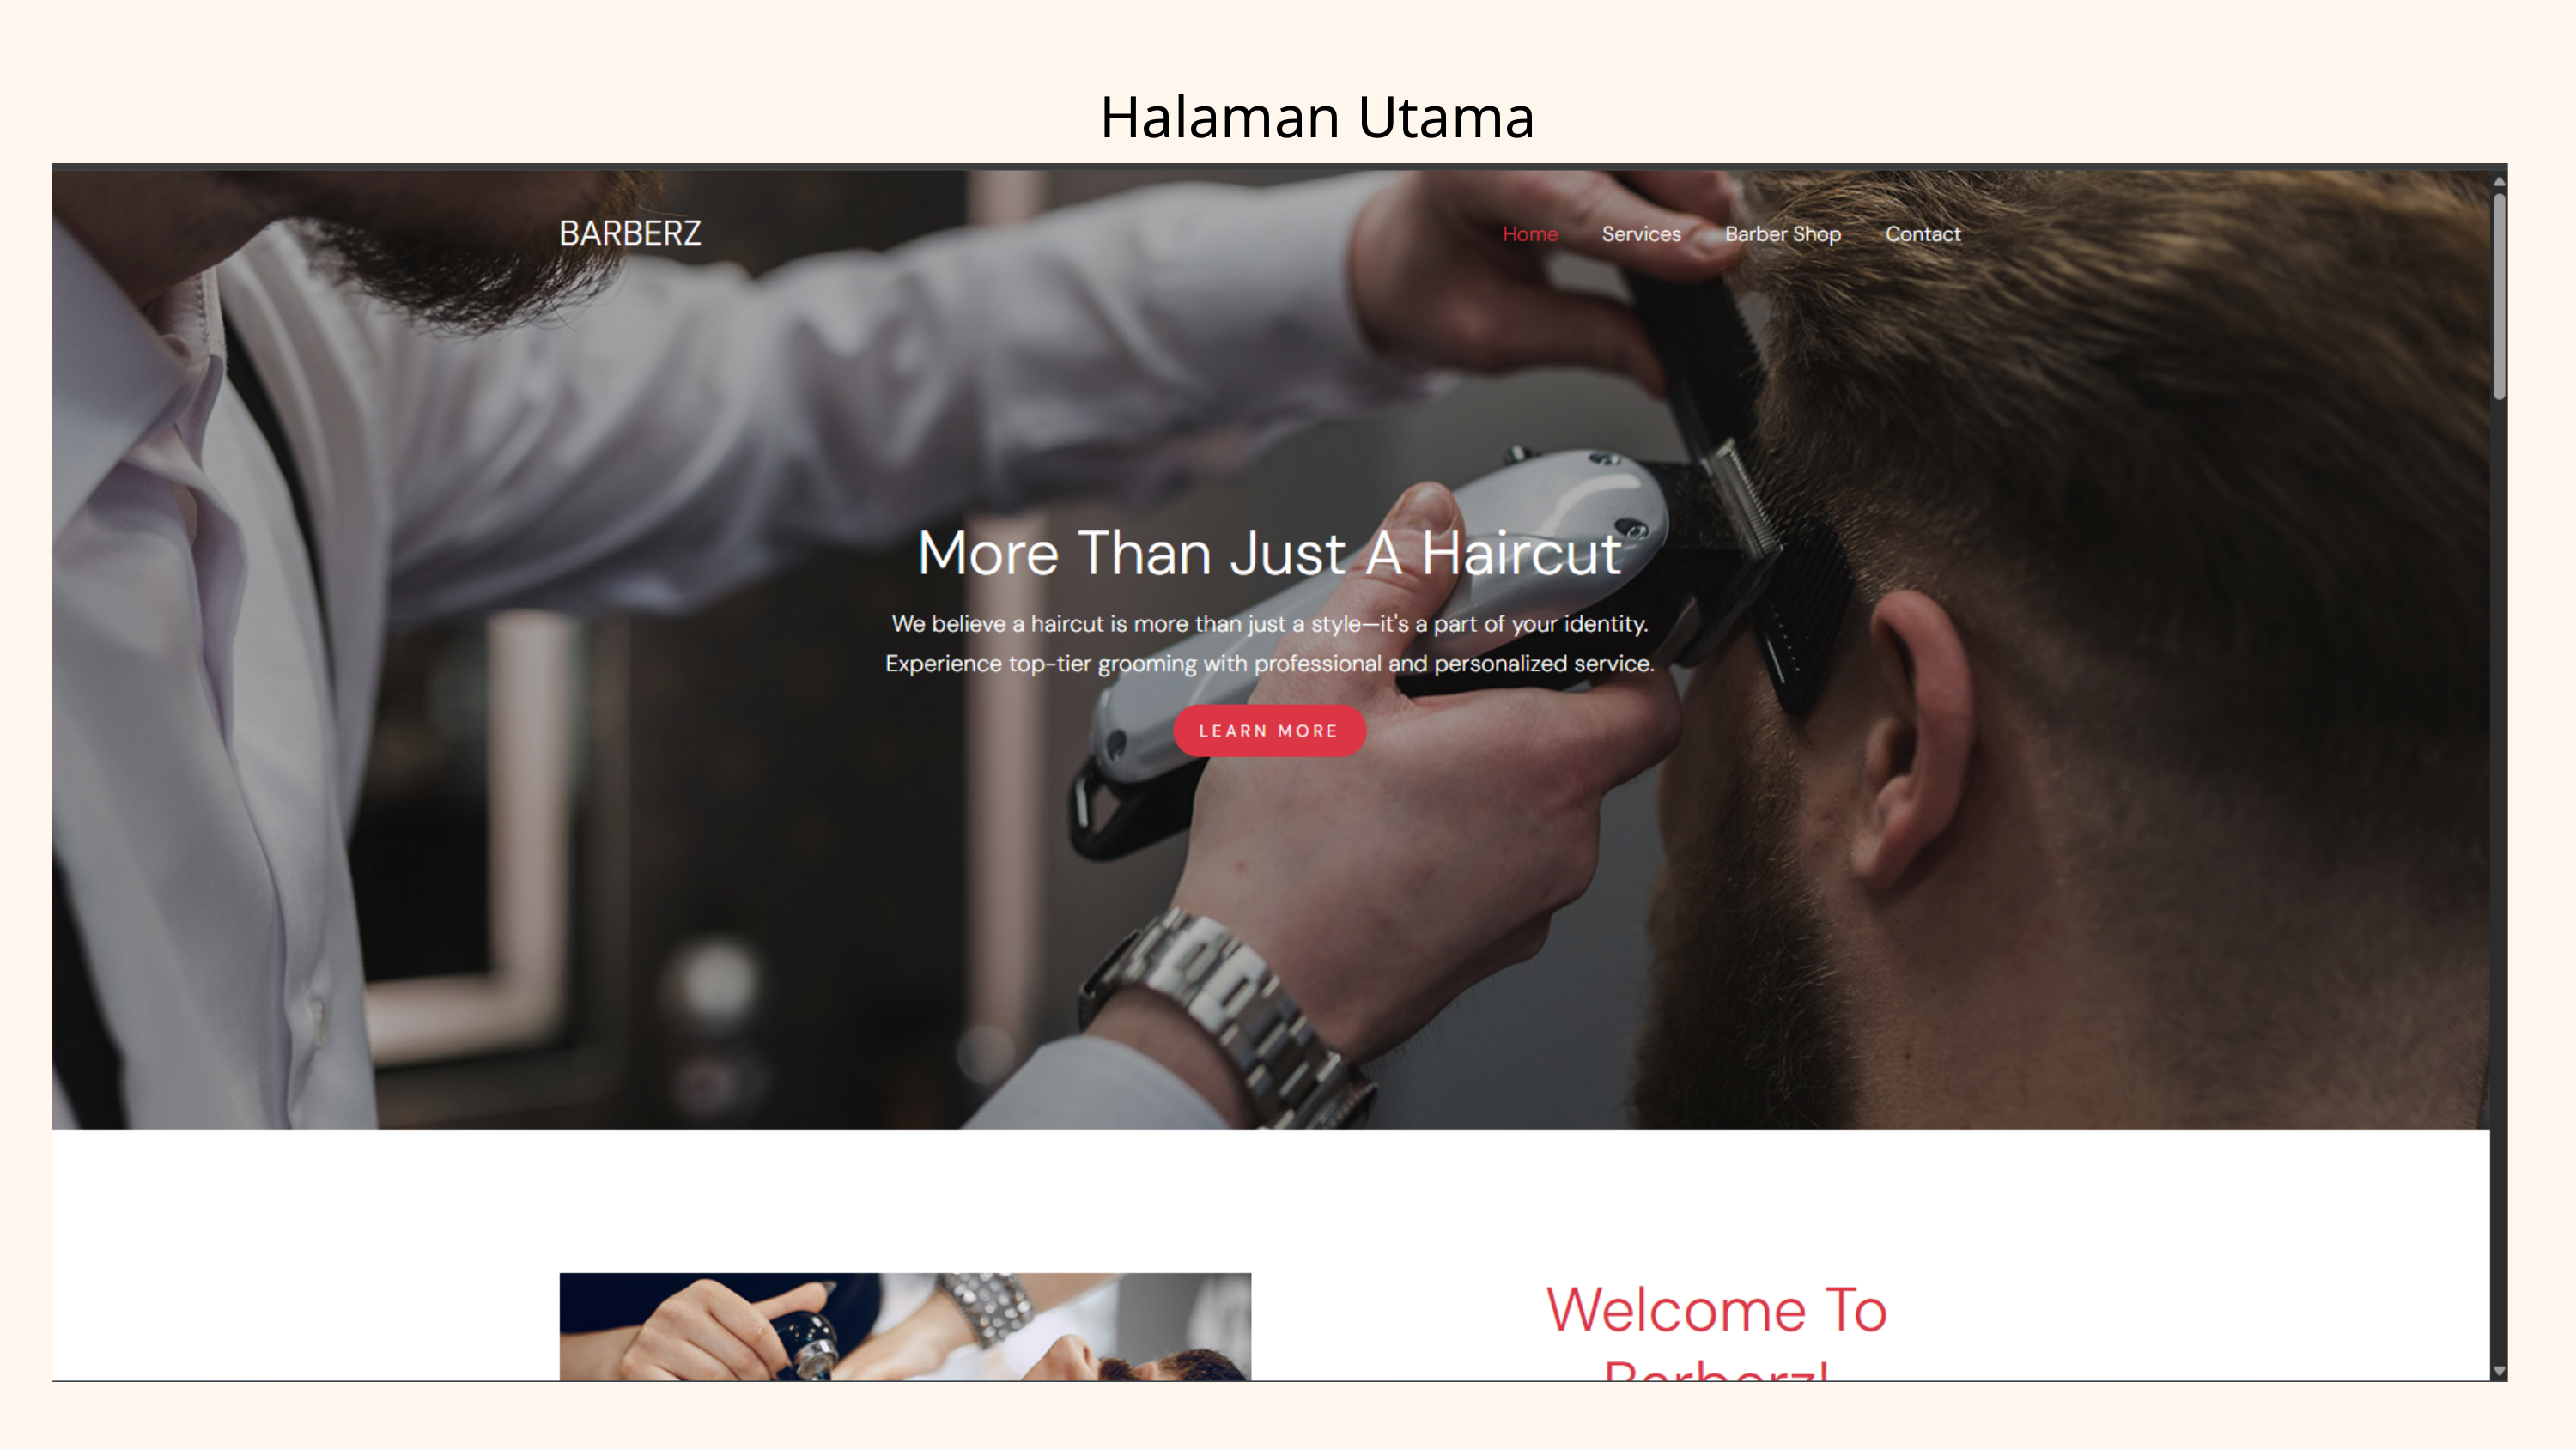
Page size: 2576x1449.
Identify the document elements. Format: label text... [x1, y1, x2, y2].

text_box Halaman Utama [1037, 69, 1600, 149]
text_box [52, 163, 2508, 1382]
